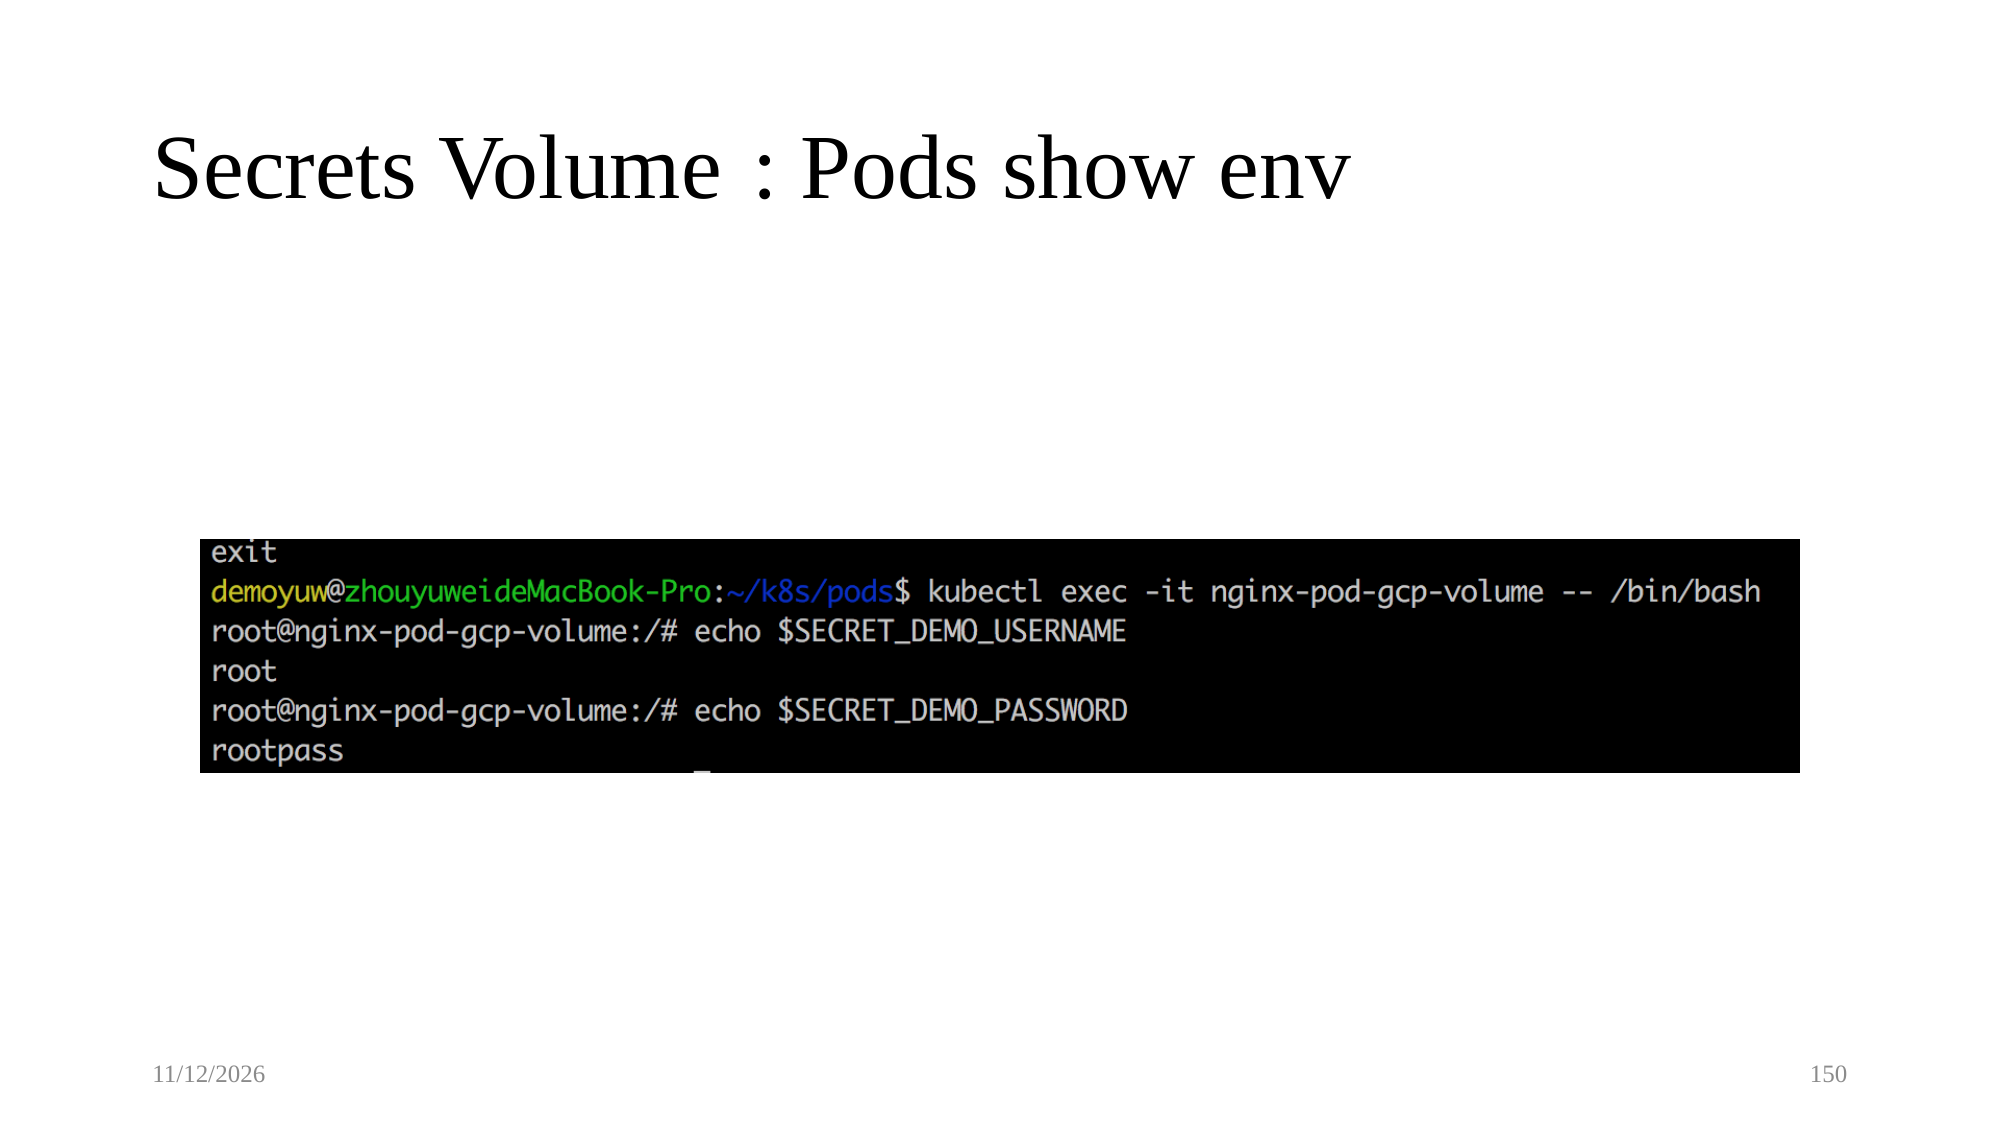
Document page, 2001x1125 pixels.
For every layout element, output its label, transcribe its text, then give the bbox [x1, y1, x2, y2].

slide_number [137, 1042, 588, 1103]
title Secrets Volume : Pods show env [137, 59, 1863, 278]
slide_number 150 [1412, 1042, 1863, 1103]
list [199, 539, 1800, 774]
